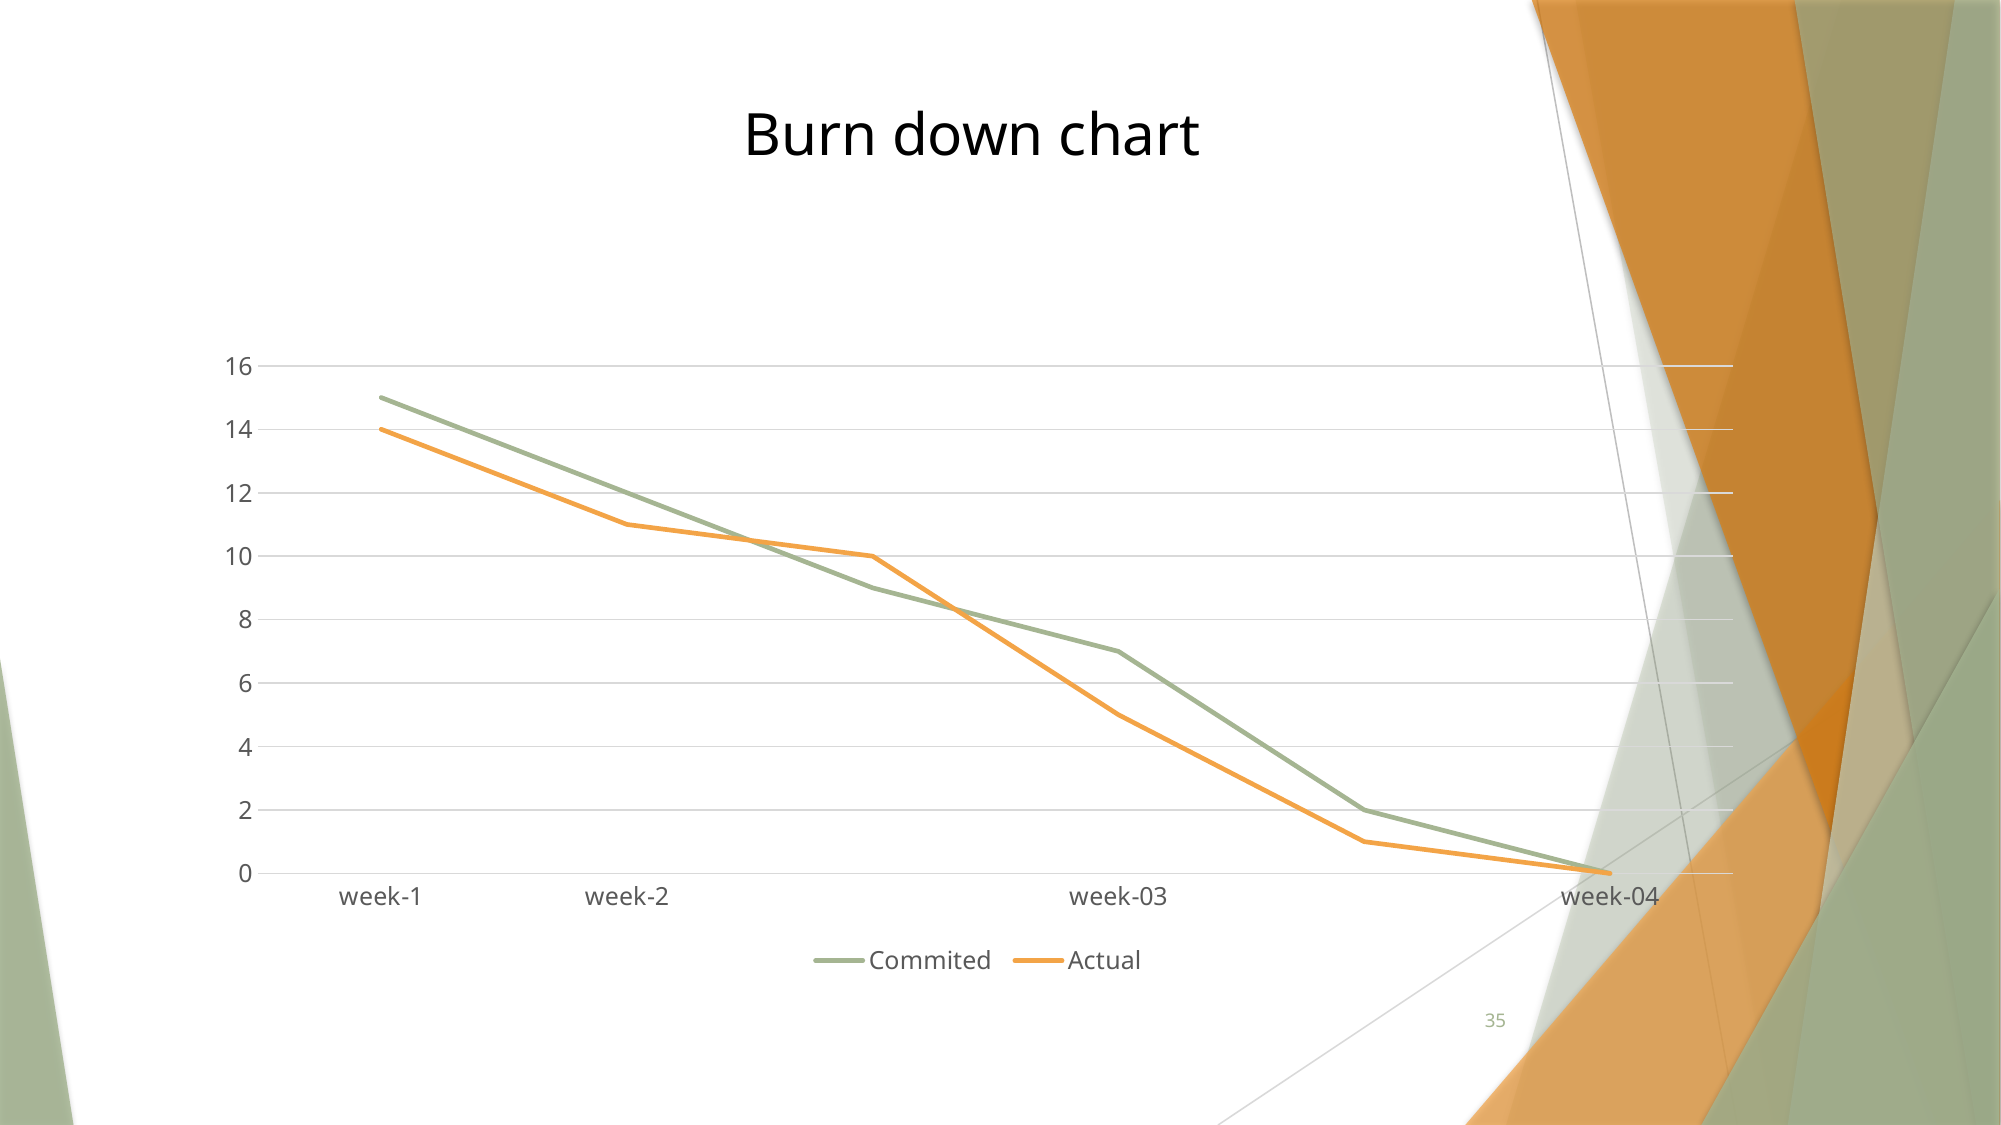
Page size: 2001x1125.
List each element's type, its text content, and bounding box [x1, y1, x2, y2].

chart [192, 335, 1765, 985]
text_box Burn down chart [428, 89, 1379, 174]
slide_number 35 [1409, 996, 1522, 1051]
